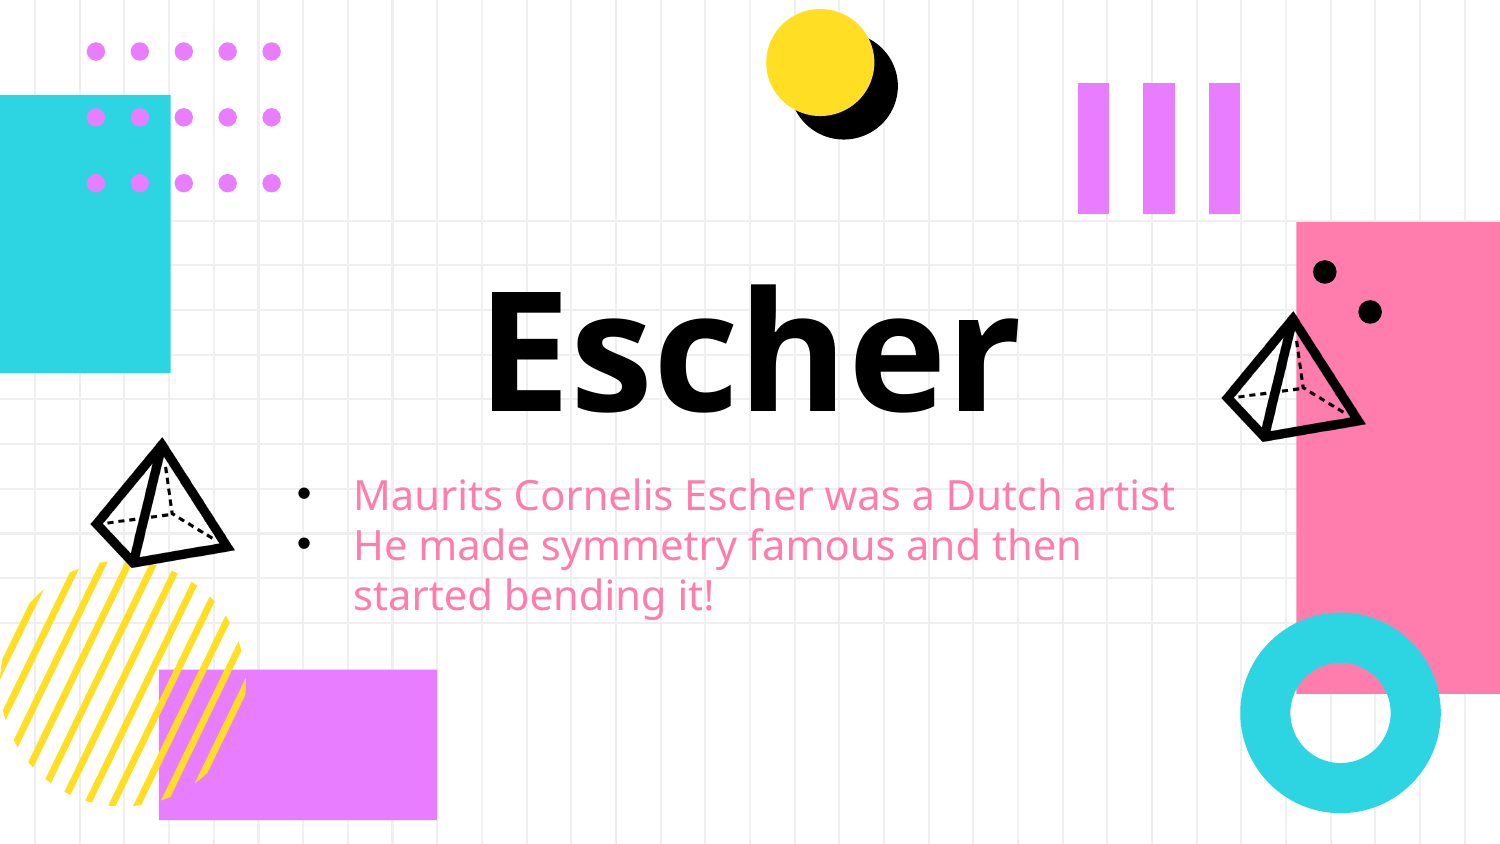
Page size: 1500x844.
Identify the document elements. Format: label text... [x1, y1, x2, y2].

picture [87, 429, 238, 581]
title Escher [237, 275, 1263, 414]
picture [1217, 303, 1369, 454]
subtitle Maurits Cornelis Escher was a Dutch artist He made symmetry famous and then started bending it! [281, 453, 1219, 619]
